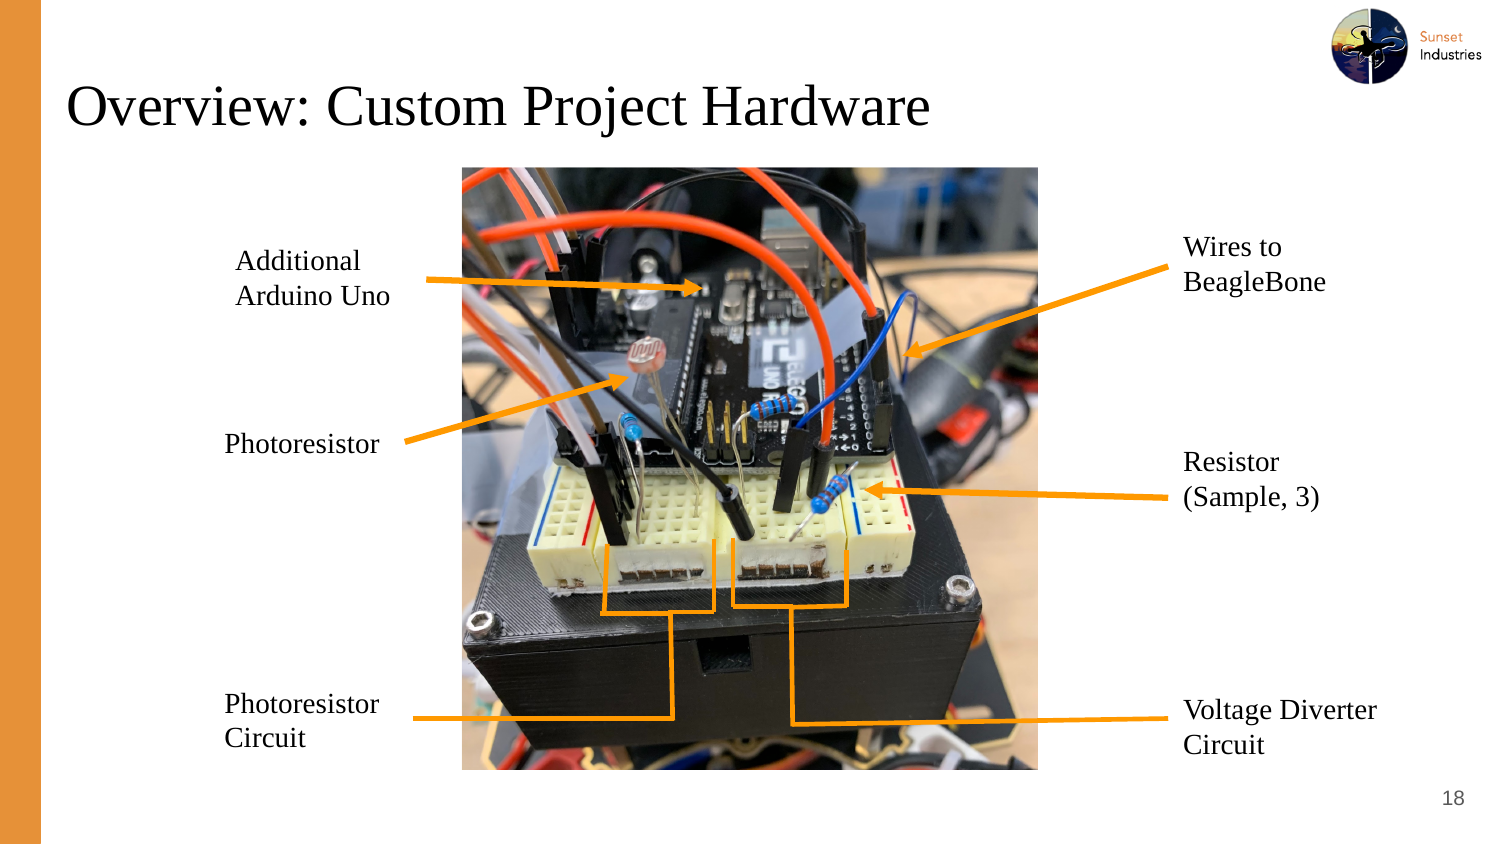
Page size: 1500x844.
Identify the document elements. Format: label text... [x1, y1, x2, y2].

text_box Additional Arduino Uno [220, 226, 444, 321]
text_box Wires to BeagleBone [1168, 212, 1394, 321]
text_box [603, 543, 608, 613]
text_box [425, 279, 704, 289]
text_box Voltage Diverter Circuit [1168, 675, 1431, 770]
slide_number ‹#› [1389, 764, 1480, 830]
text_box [902, 266, 1169, 356]
text_box Photoresistor Circuit [209, 668, 462, 773]
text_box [404, 376, 630, 443]
picture [1316, 0, 1500, 97]
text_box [863, 489, 1169, 499]
picture [449, 168, 1051, 770]
text_box Resistor (Sample, 3) [1168, 427, 1394, 569]
text_box Photoresistor [209, 408, 425, 528]
title Overview: Custom Project Hardware [51, 51, 1449, 146]
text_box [799, 718, 1169, 725]
